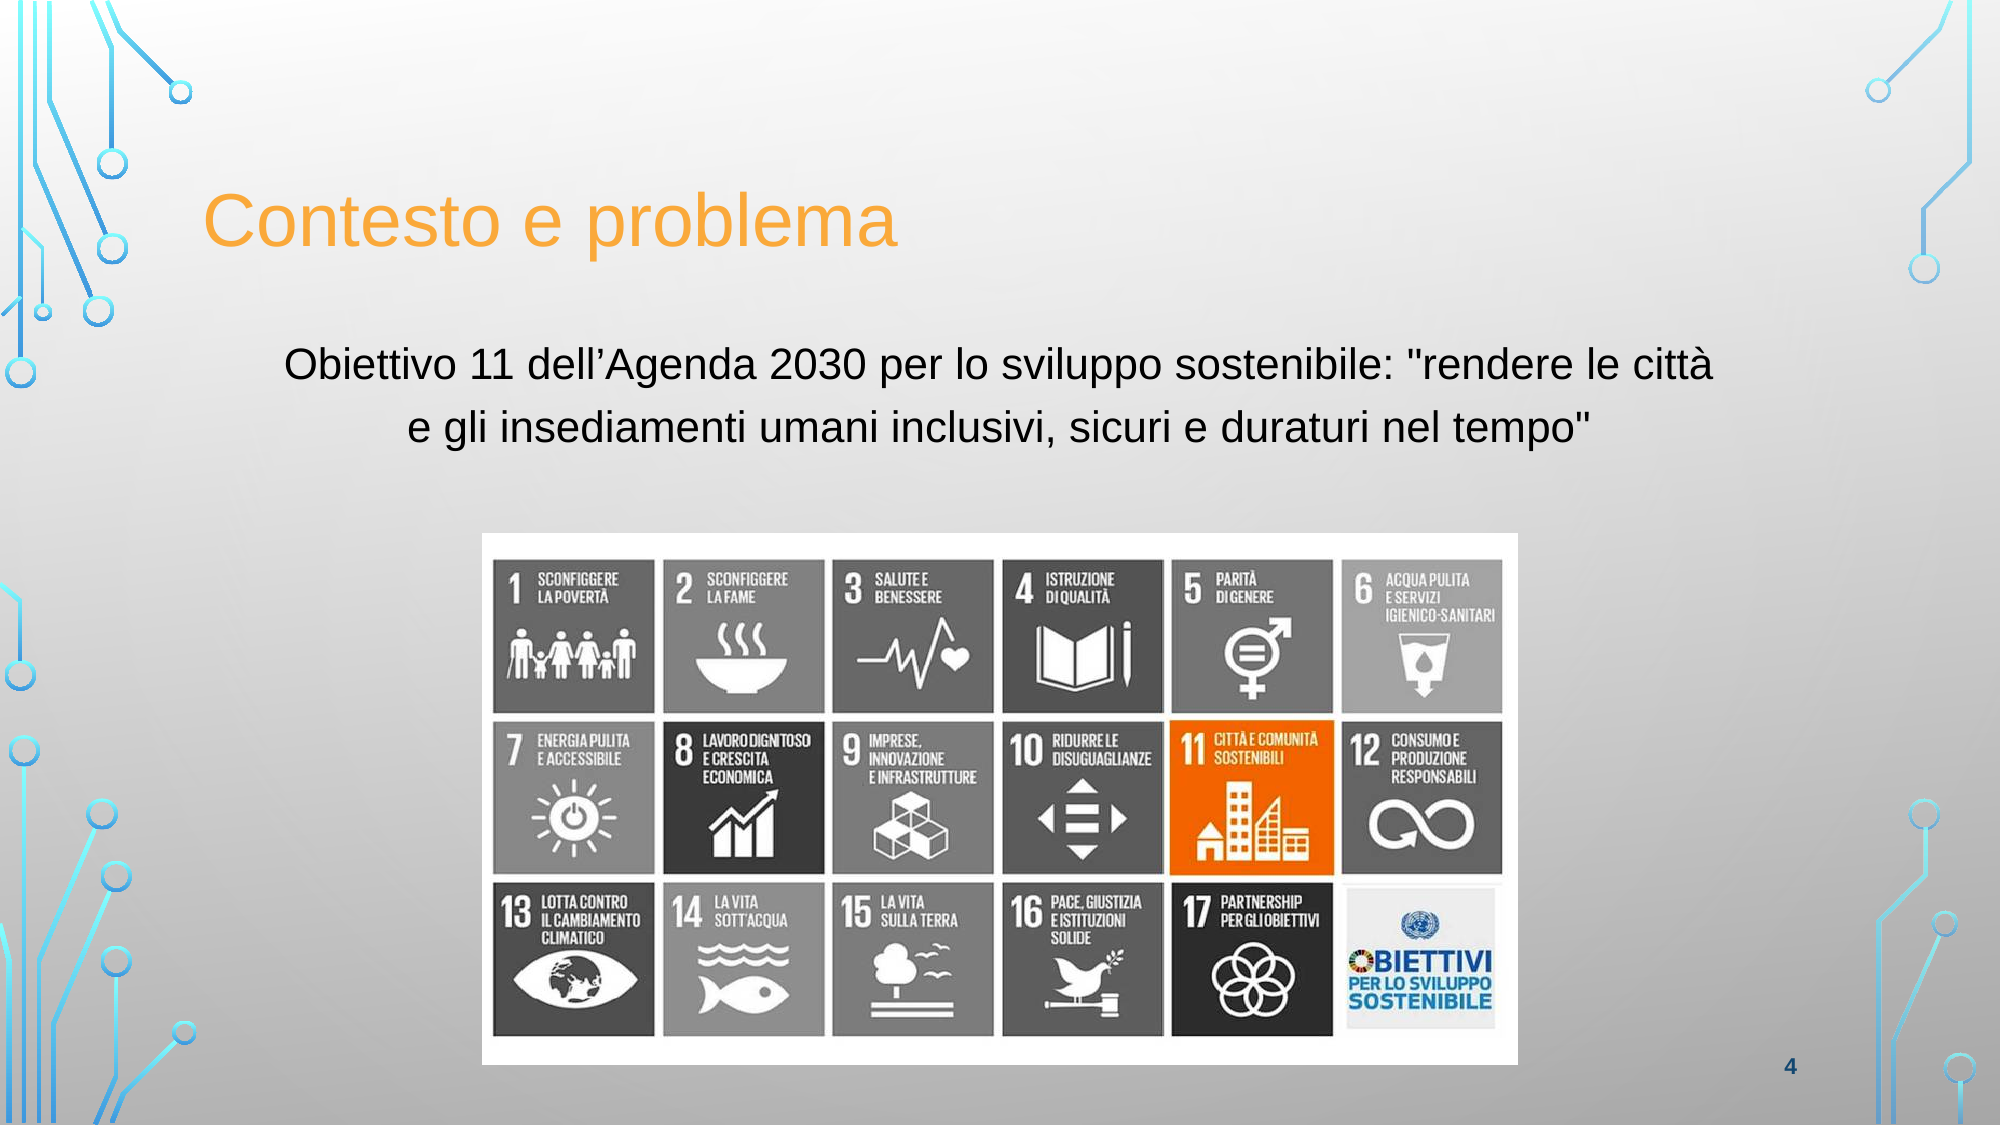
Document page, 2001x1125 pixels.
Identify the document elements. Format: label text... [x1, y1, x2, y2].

picture [482, 532, 1518, 1066]
title Contesto e problema [187, 101, 1919, 344]
slide_number 4 [1685, 1035, 1813, 1095]
list Obiettivo 11 dell’Agenda 2030 per lo sviluppo sostenibile: "rendere le città e gli insediamenti umani inclusivi, sicuri e duraturi nel tempo" [253, 317, 1747, 502]
